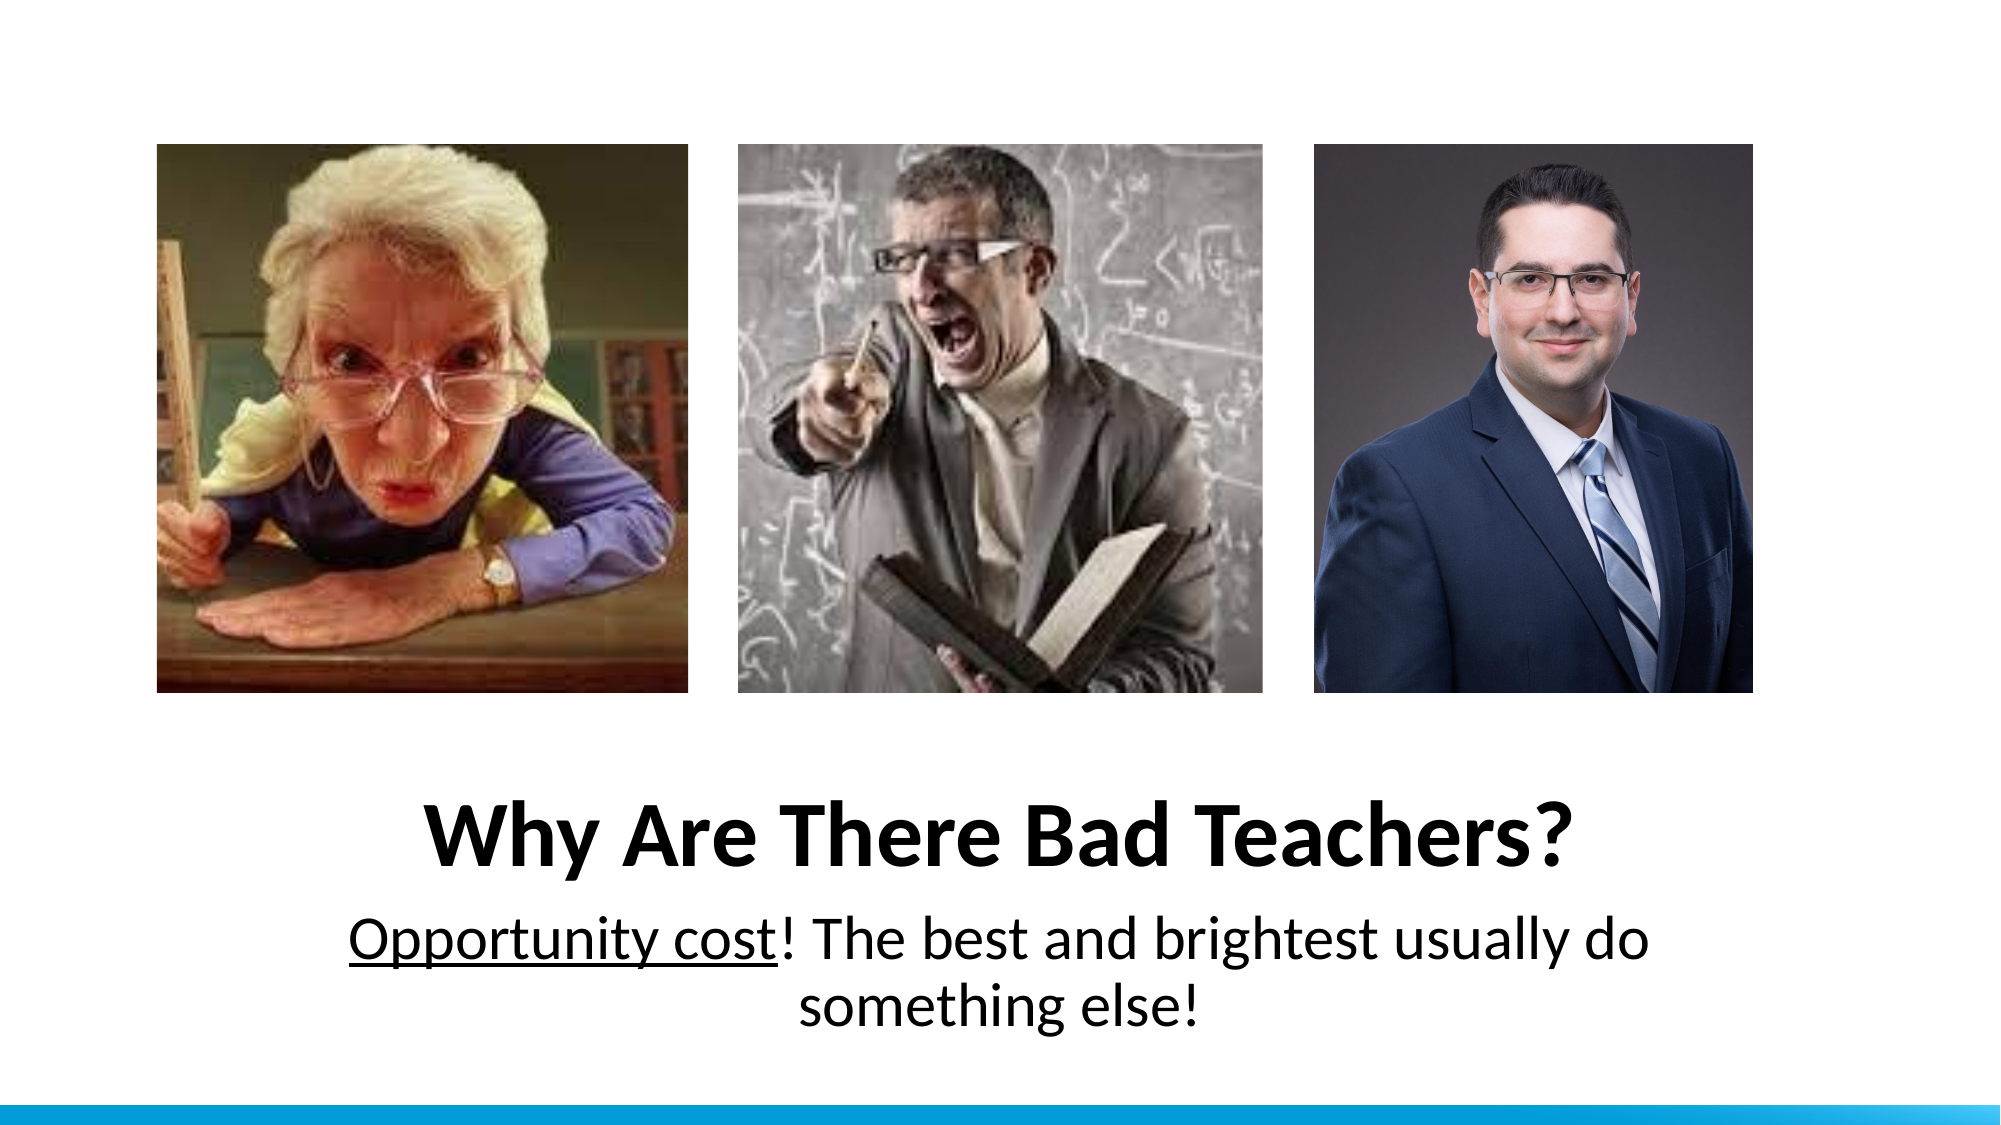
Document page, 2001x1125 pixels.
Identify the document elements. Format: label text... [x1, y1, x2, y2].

picture [1314, 144, 1753, 693]
title Why Are There Bad Teachers? [249, 747, 1750, 895]
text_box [0, 1105, 2000, 1125]
list Opportunity cost! The best and brightest usually do something else! [249, 898, 1750, 1026]
picture [738, 144, 1263, 693]
picture [156, 144, 689, 693]
